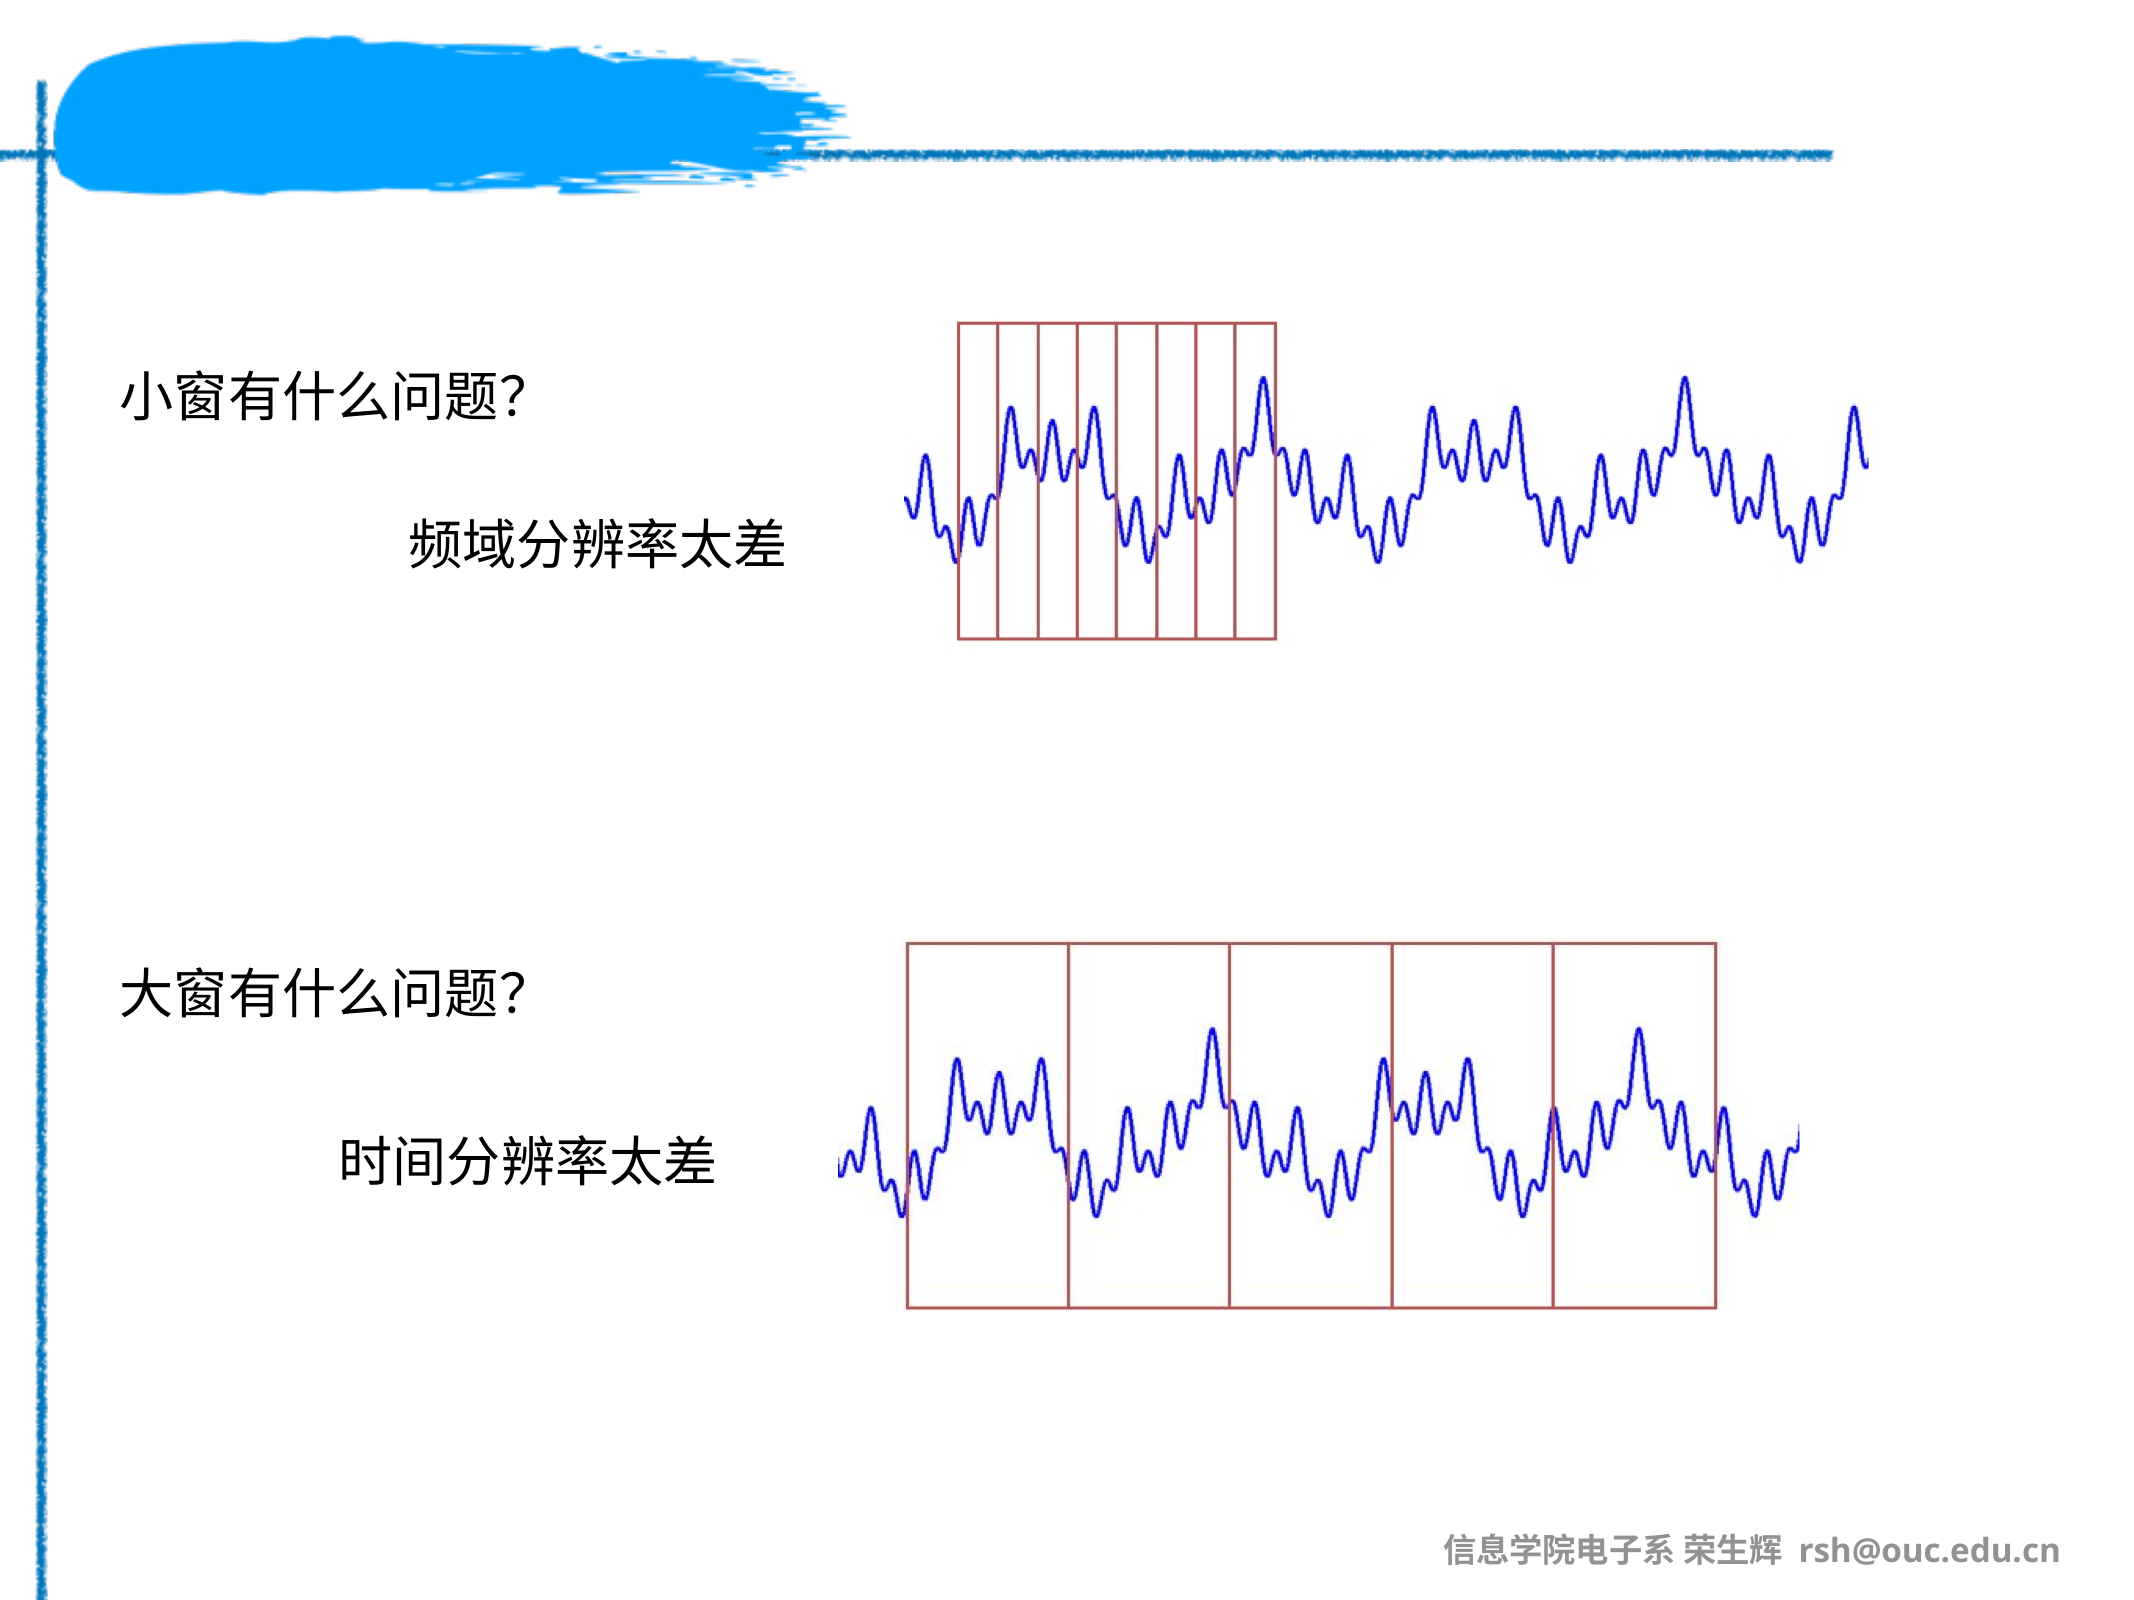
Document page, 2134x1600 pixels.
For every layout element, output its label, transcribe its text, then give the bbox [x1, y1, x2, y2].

picture [0, 32, 1841, 1600]
text_box 小窗有什么问题？ [111, 353, 563, 436]
picture [838, 936, 1804, 1323]
text_box 频域分辨率太差 [399, 502, 797, 584]
text_box 大窗有什么问题？ [111, 951, 563, 1033]
text_box 时间分辨率太差 [329, 1053, 727, 1201]
picture [903, 301, 1869, 667]
